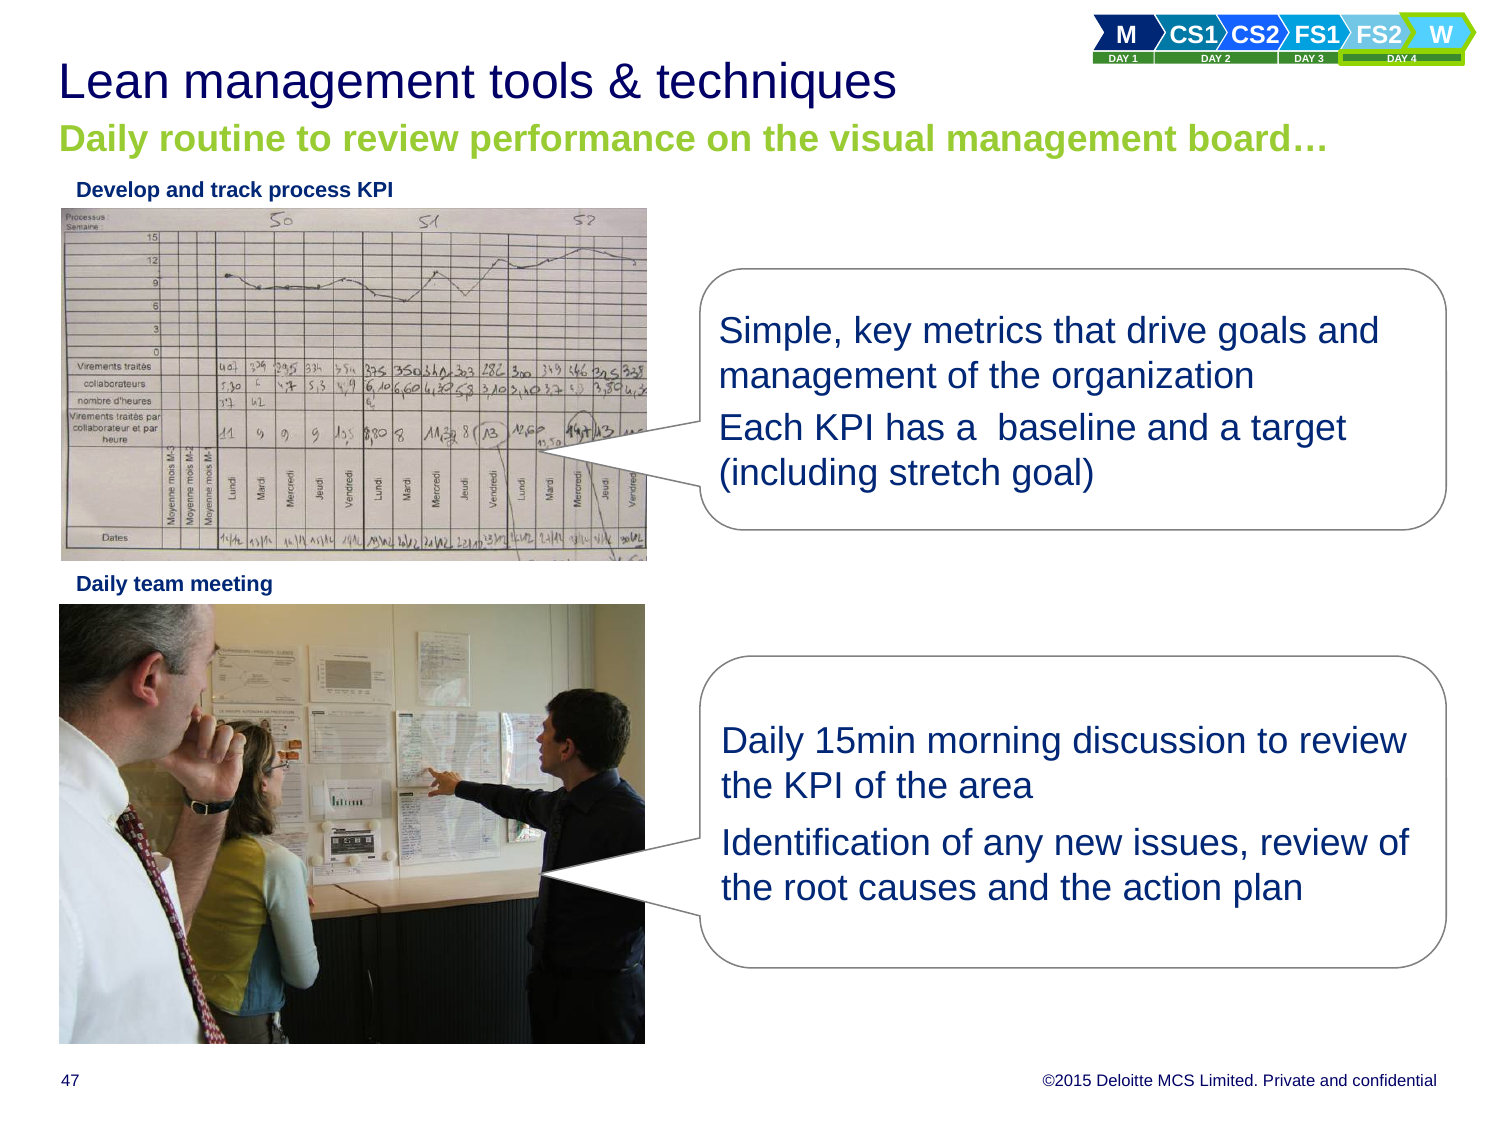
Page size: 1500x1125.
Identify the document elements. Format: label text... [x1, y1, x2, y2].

text_box Develop and track process KPI [61, 168, 487, 201]
picture [61, 208, 648, 562]
slide_number 47 [60, 1069, 374, 1091]
text_box Daily team meeting [61, 569, 487, 601]
text_box Daily 15min morning discussion to review the KPI of the area Identification of any new issues, review of the root causes and the action plan [650, 656, 1447, 968]
text_box Simple, key metrics that drive goals and management of the organization Each KPI has a baseline and a target (including stretch goal) [652, 268, 1447, 530]
title Lean management tools & techniques Daily routine to review performance on the visual management board… [58, 58, 1412, 141]
picture [59, 604, 646, 1044]
